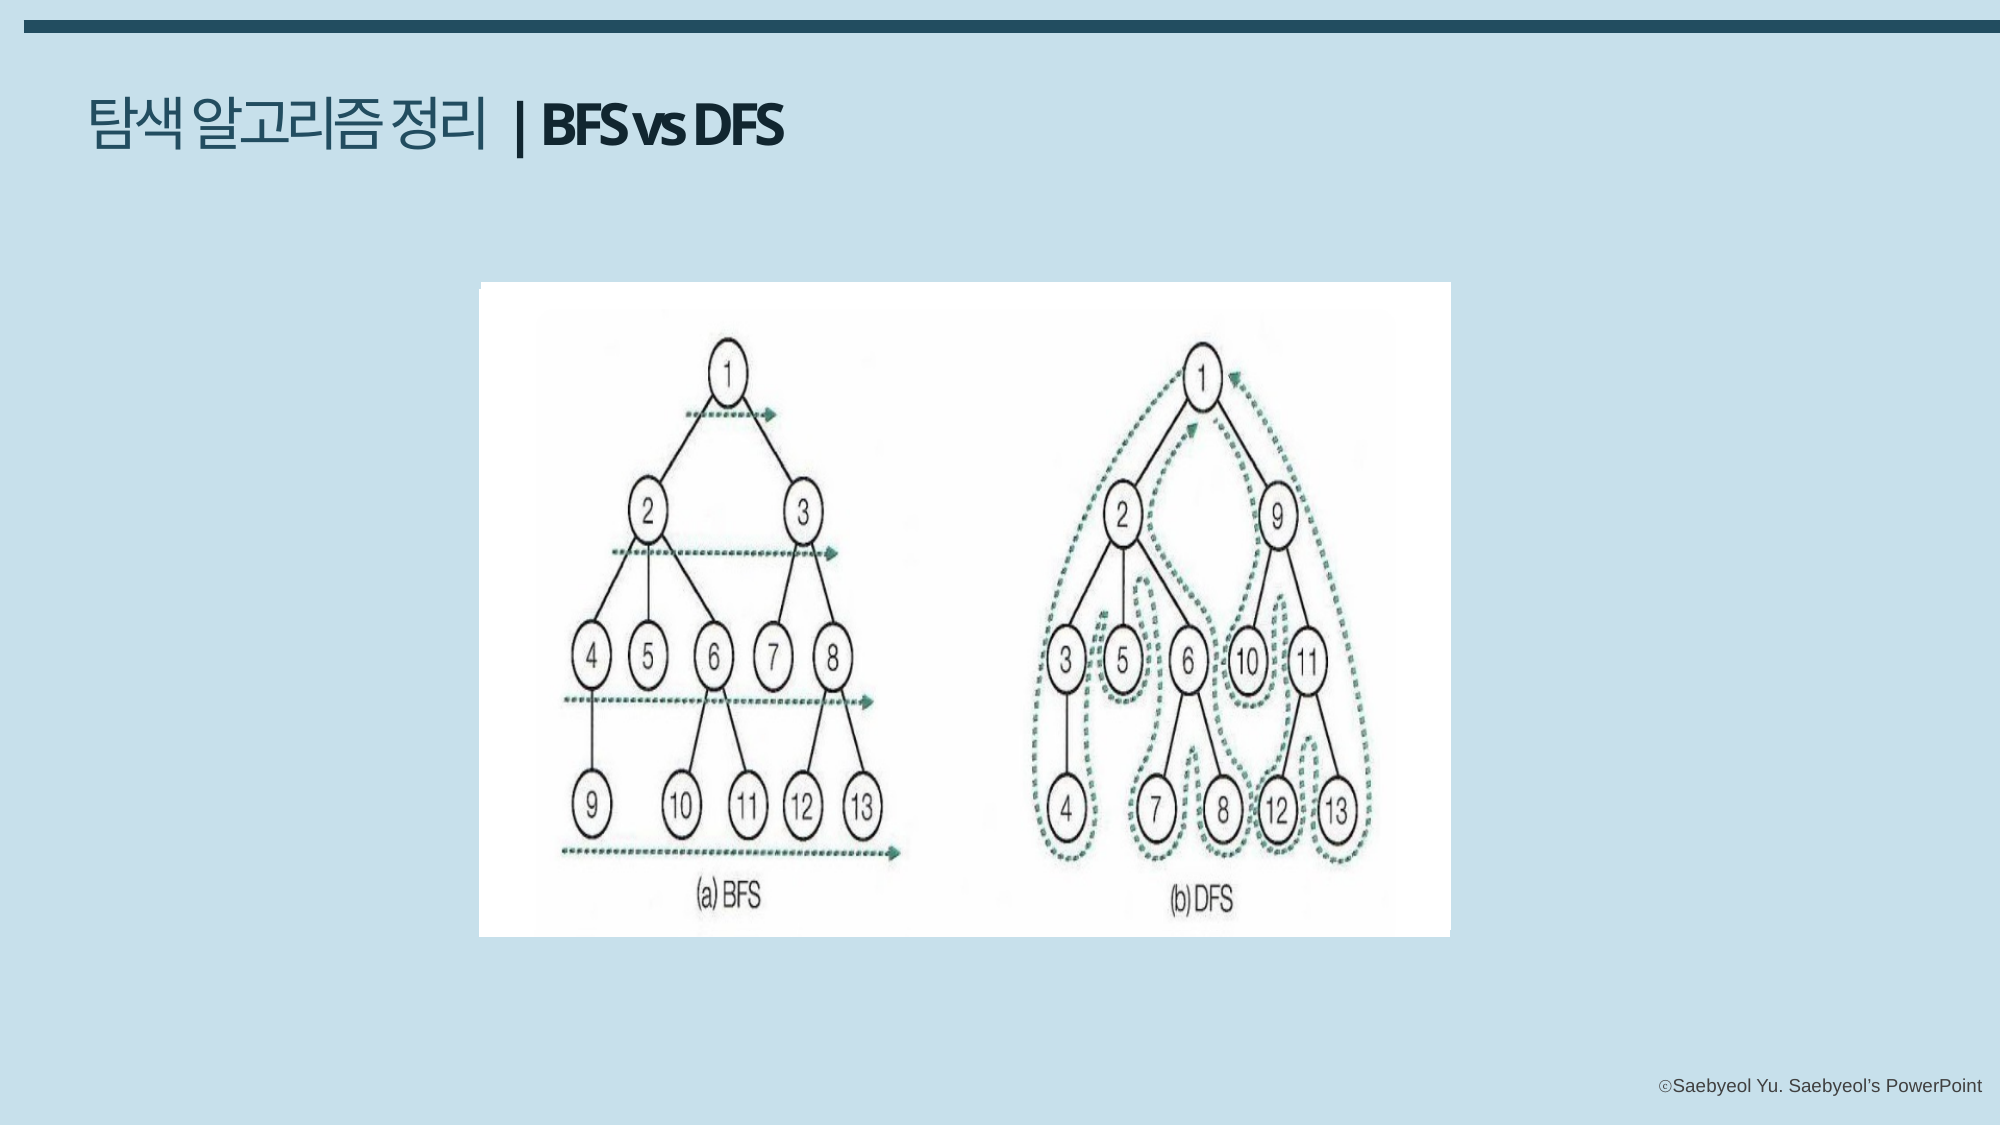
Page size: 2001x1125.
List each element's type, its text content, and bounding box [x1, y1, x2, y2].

text_box 탐색 알고리즘 정리| BFS vs DFS [71, 79, 872, 165]
picture [479, 282, 1451, 937]
